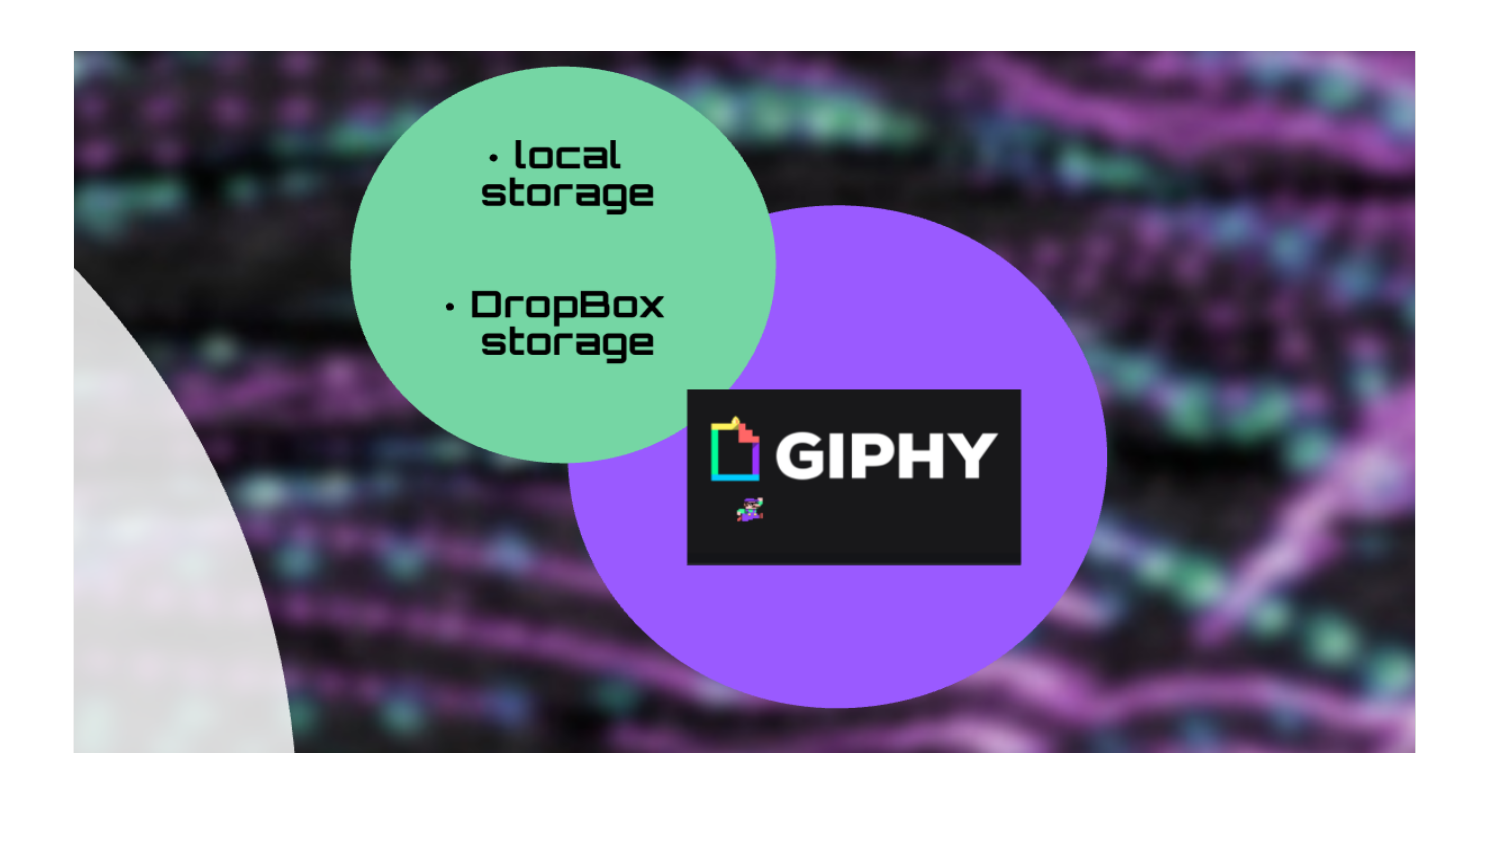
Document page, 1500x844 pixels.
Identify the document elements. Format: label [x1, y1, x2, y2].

picture [73, 50, 1417, 753]
